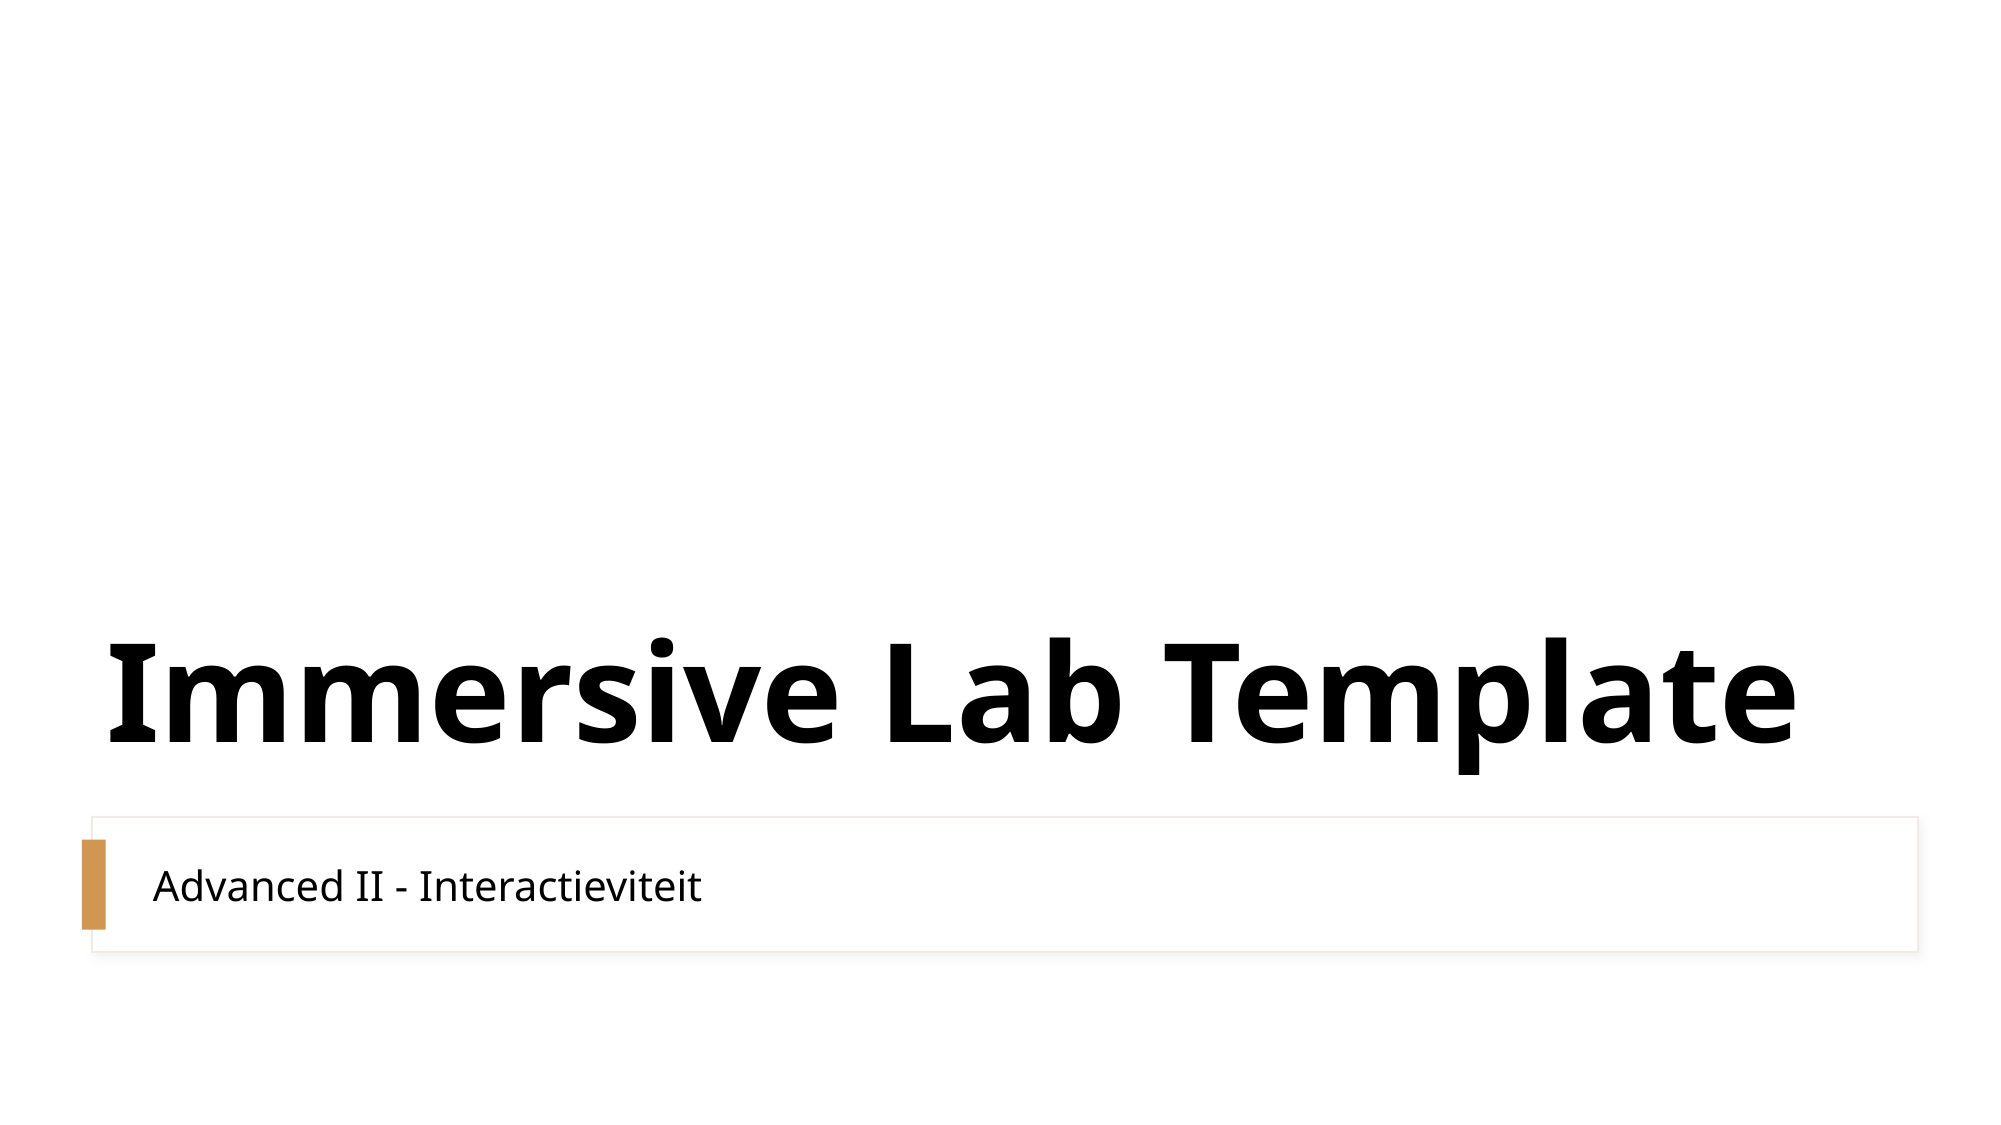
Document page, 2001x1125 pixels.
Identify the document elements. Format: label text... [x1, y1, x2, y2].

title Immersive Lab Template [91, 104, 1878, 780]
list Advanced II - Interactieviteit [138, 834, 1878, 931]
